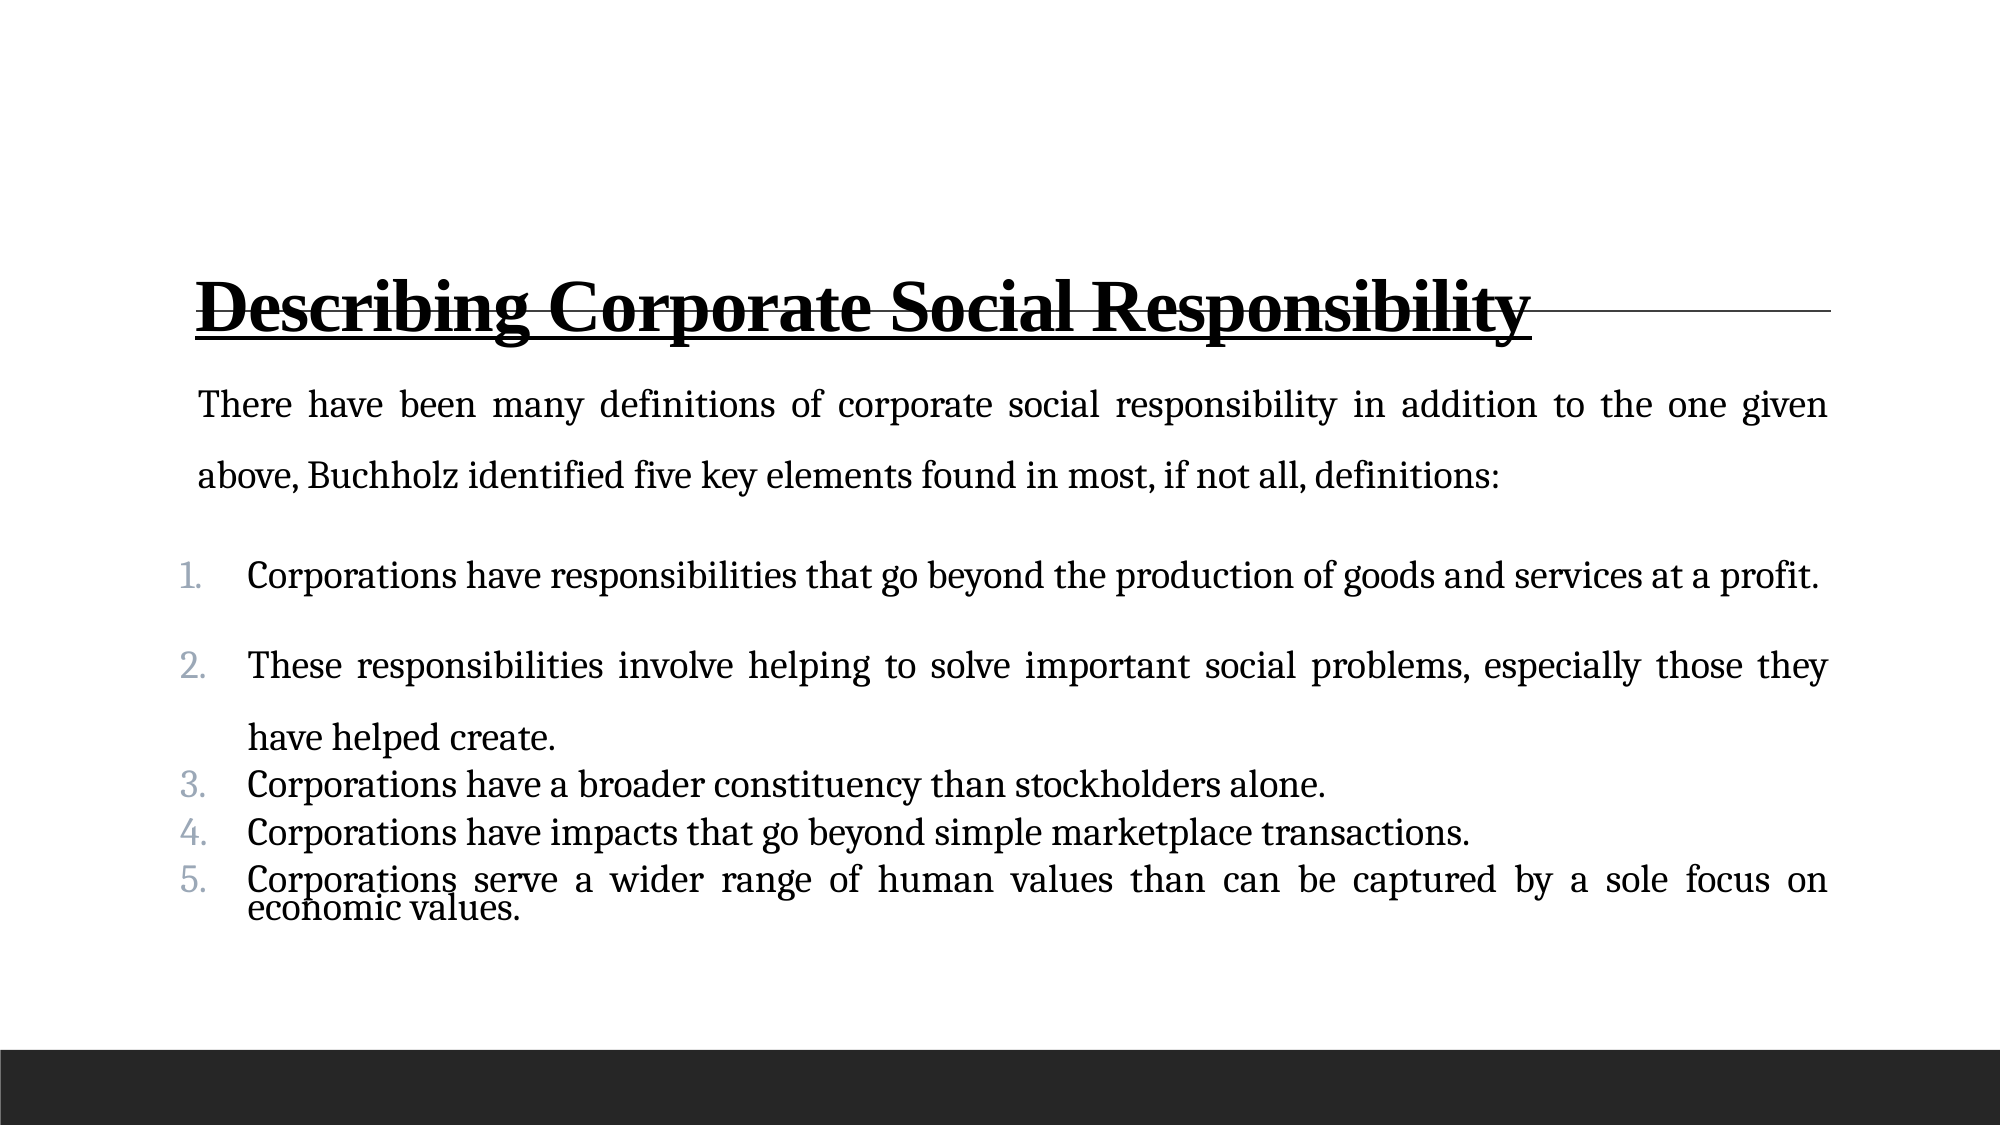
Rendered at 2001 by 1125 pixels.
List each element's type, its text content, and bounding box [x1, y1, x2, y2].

title Describing Corporate Social Responsibility [180, 162, 1830, 345]
list There have been many definitions of corporate social responsibility in addition to the one given above, Buchholz identified five key elements found in most, if not all, definitions: Corporations have responsibilities that go beyond the production of goods and services at a profit. These responsibilities involve helping to solve important social problems, especially those they have helped create. Corporations have a broader constituency than stockholders alone. Corporations have impacts that go beyond simple marketplace transactions. Corporations serve a wider range of human values than can be captured by a sole focus on economic values. [180, 345, 1830, 963]
